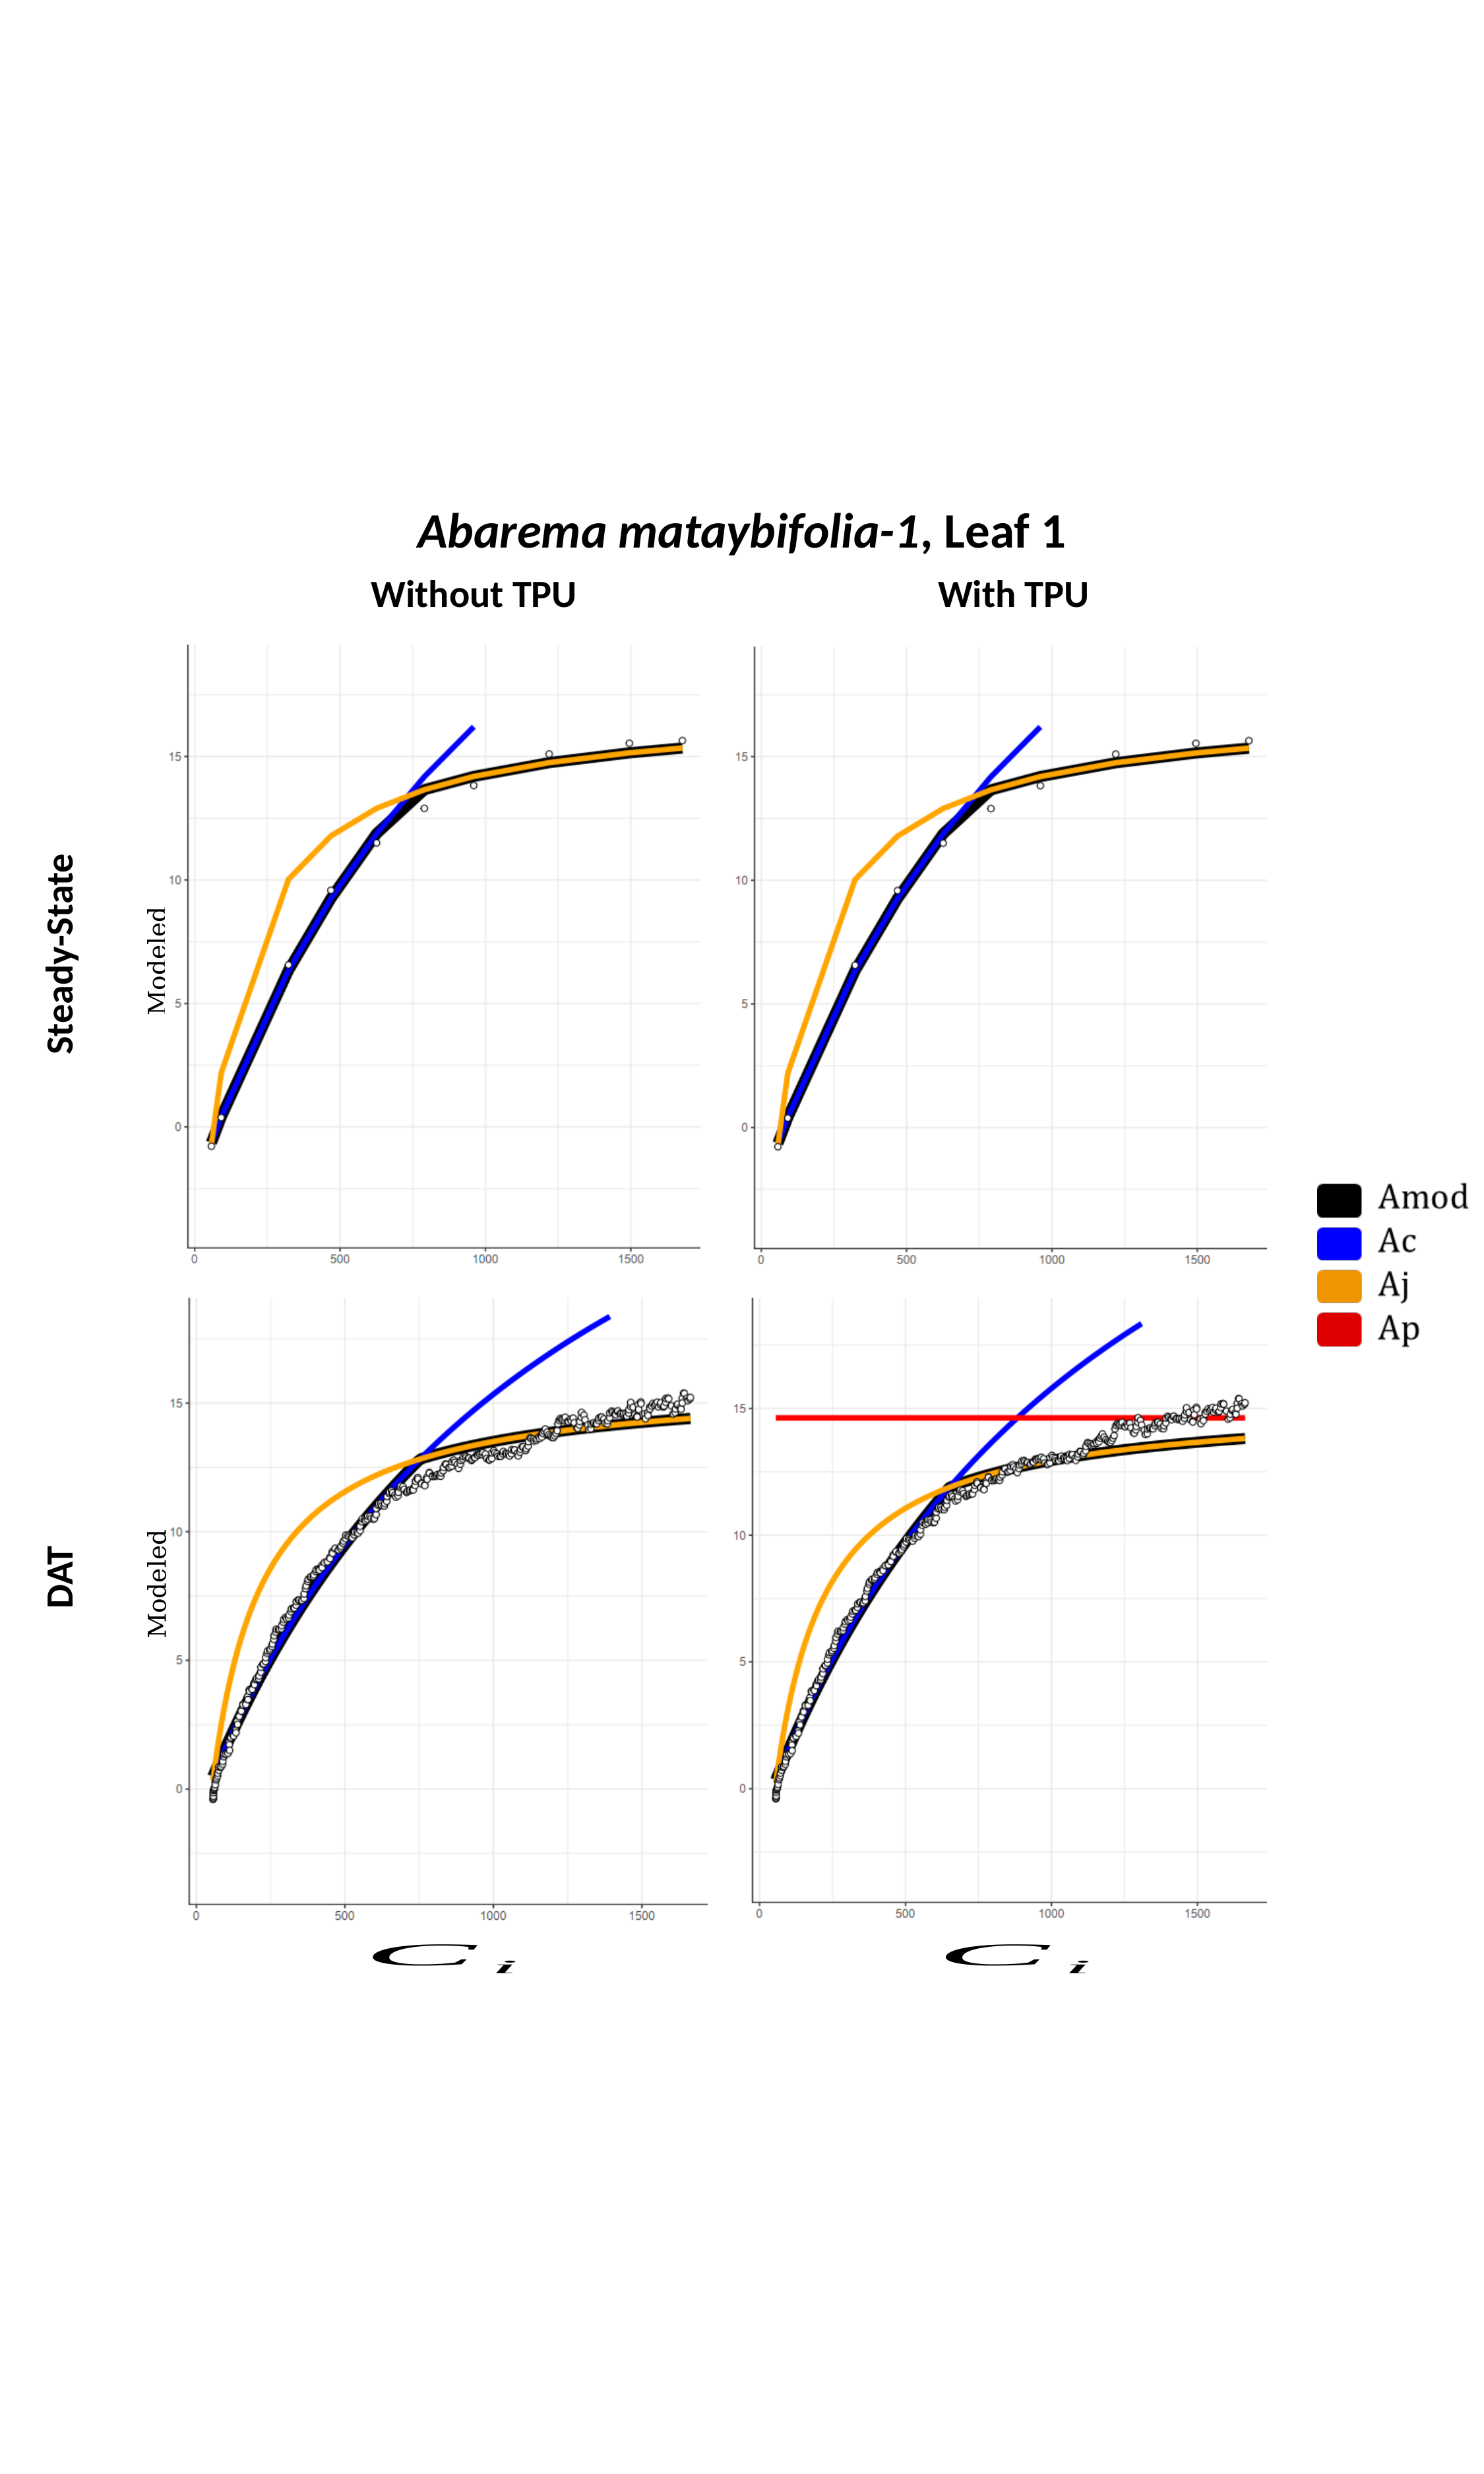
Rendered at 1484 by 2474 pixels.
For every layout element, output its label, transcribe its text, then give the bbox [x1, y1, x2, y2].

picture [731, 647, 1267, 1266]
text_box Modeled A [136, 883, 165, 1025]
text_box Modeled A [136, 1506, 169, 1649]
text_box Abarema mataybifolia-1, Leaf 1 [339, 493, 1145, 563]
picture [165, 645, 700, 1266]
text_box DAT [29, 1517, 86, 1637]
text_box Without TPU [321, 563, 627, 620]
picture [1317, 1161, 1484, 1370]
picture [731, 1298, 1267, 1920]
text_box With TPU [893, 563, 1134, 620]
picture [169, 1298, 708, 1921]
text_box Steady-State [29, 802, 86, 1107]
